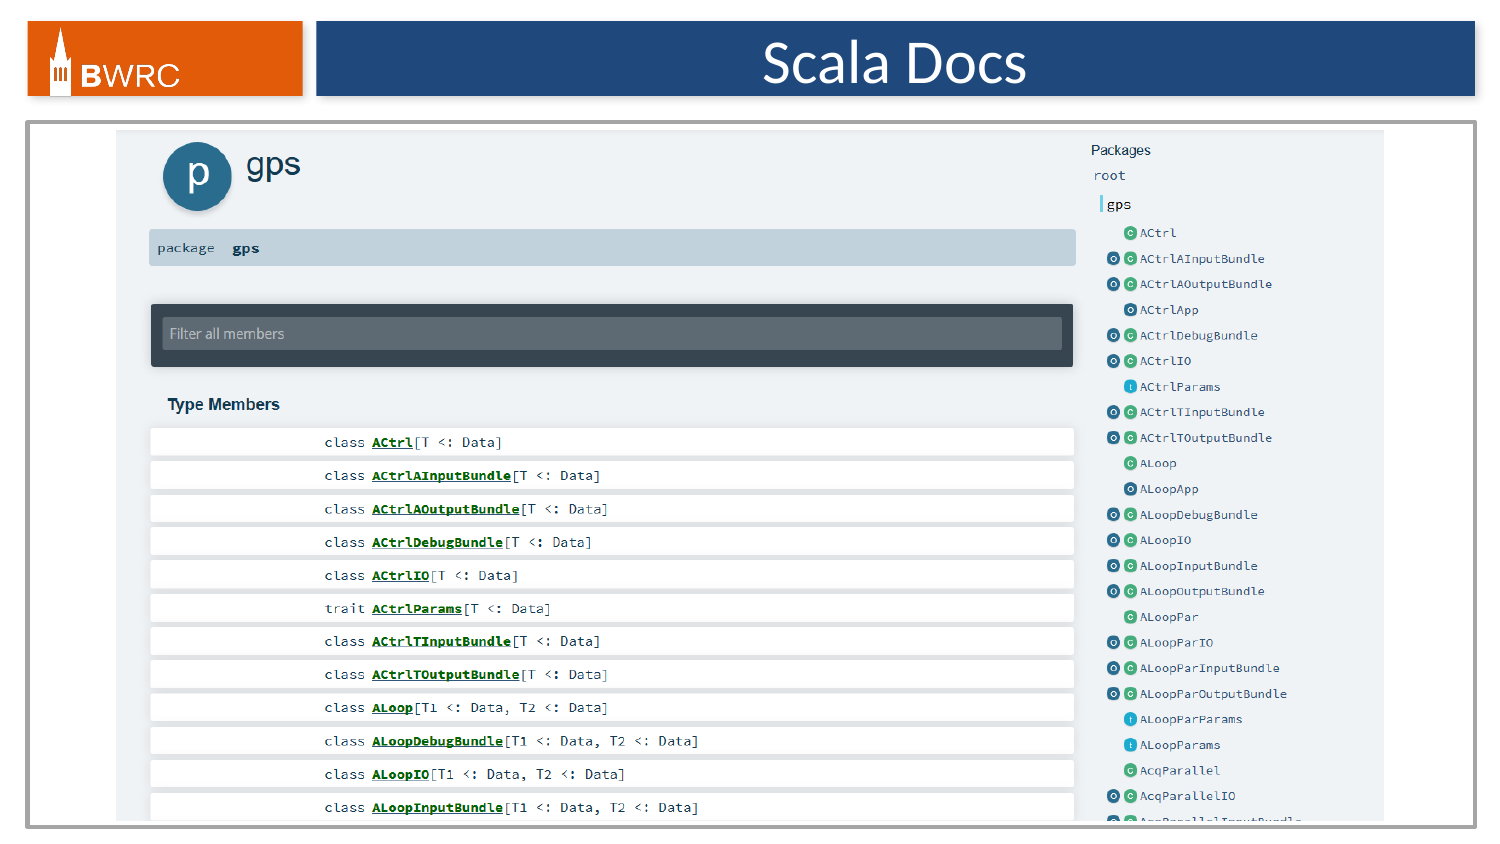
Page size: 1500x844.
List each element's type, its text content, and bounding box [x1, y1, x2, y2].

picture [50, 26, 191, 101]
picture [115, 130, 1385, 821]
title Scala Docs [316, 13, 1475, 104]
